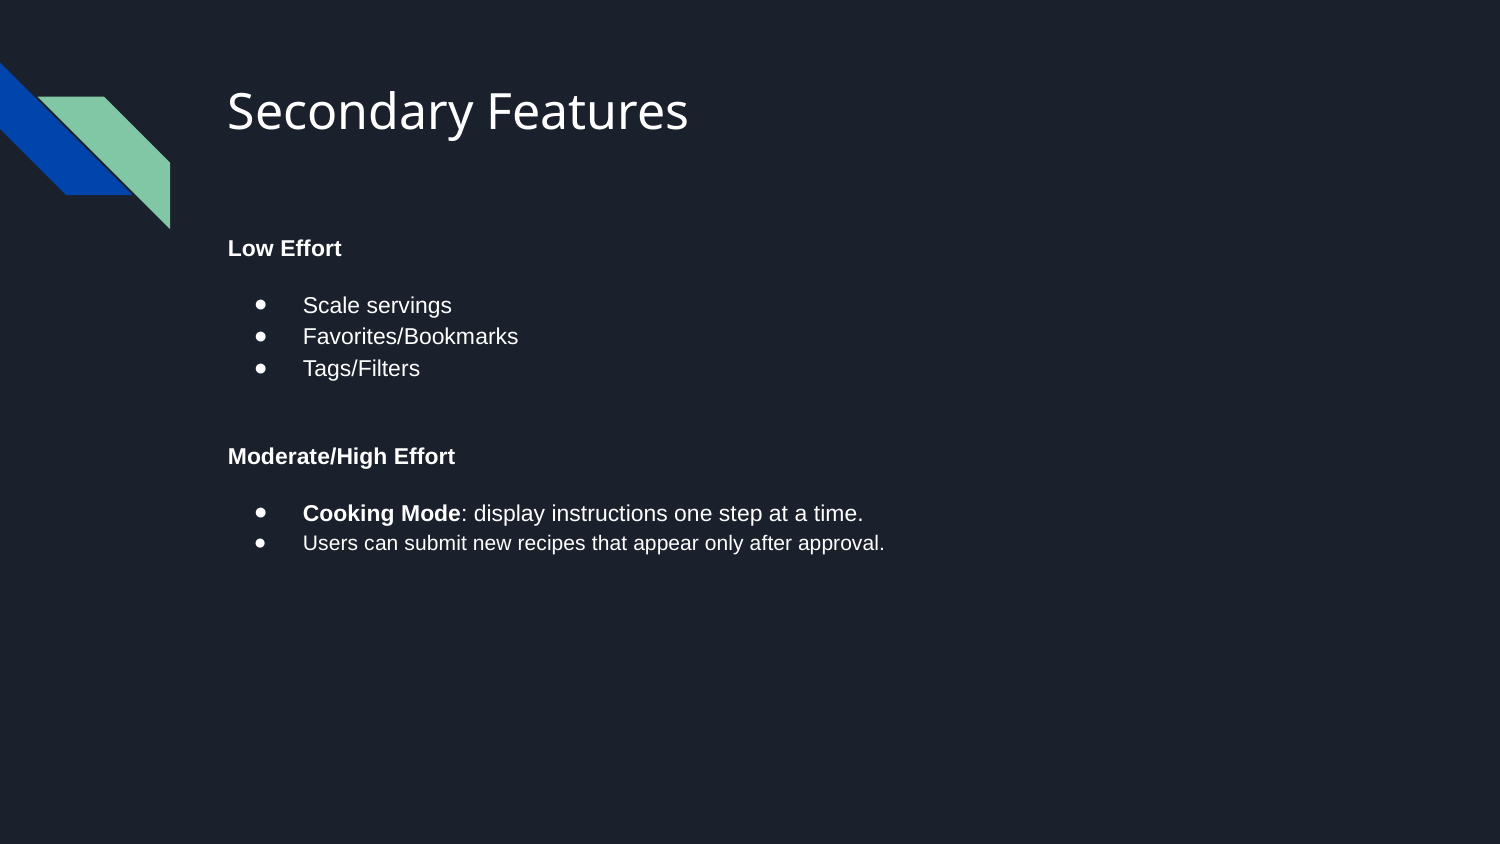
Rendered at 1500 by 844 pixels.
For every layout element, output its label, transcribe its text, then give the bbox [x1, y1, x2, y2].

title Secondary Features [212, 64, 1368, 214]
list Low Effort Scale servings Favorites/Bookmarks Tags/Filters Moderate/High Effort Cooking Mode: display instructions one step at a time. Users can submit new recipes that appear only after approval. [212, 214, 1368, 787]
